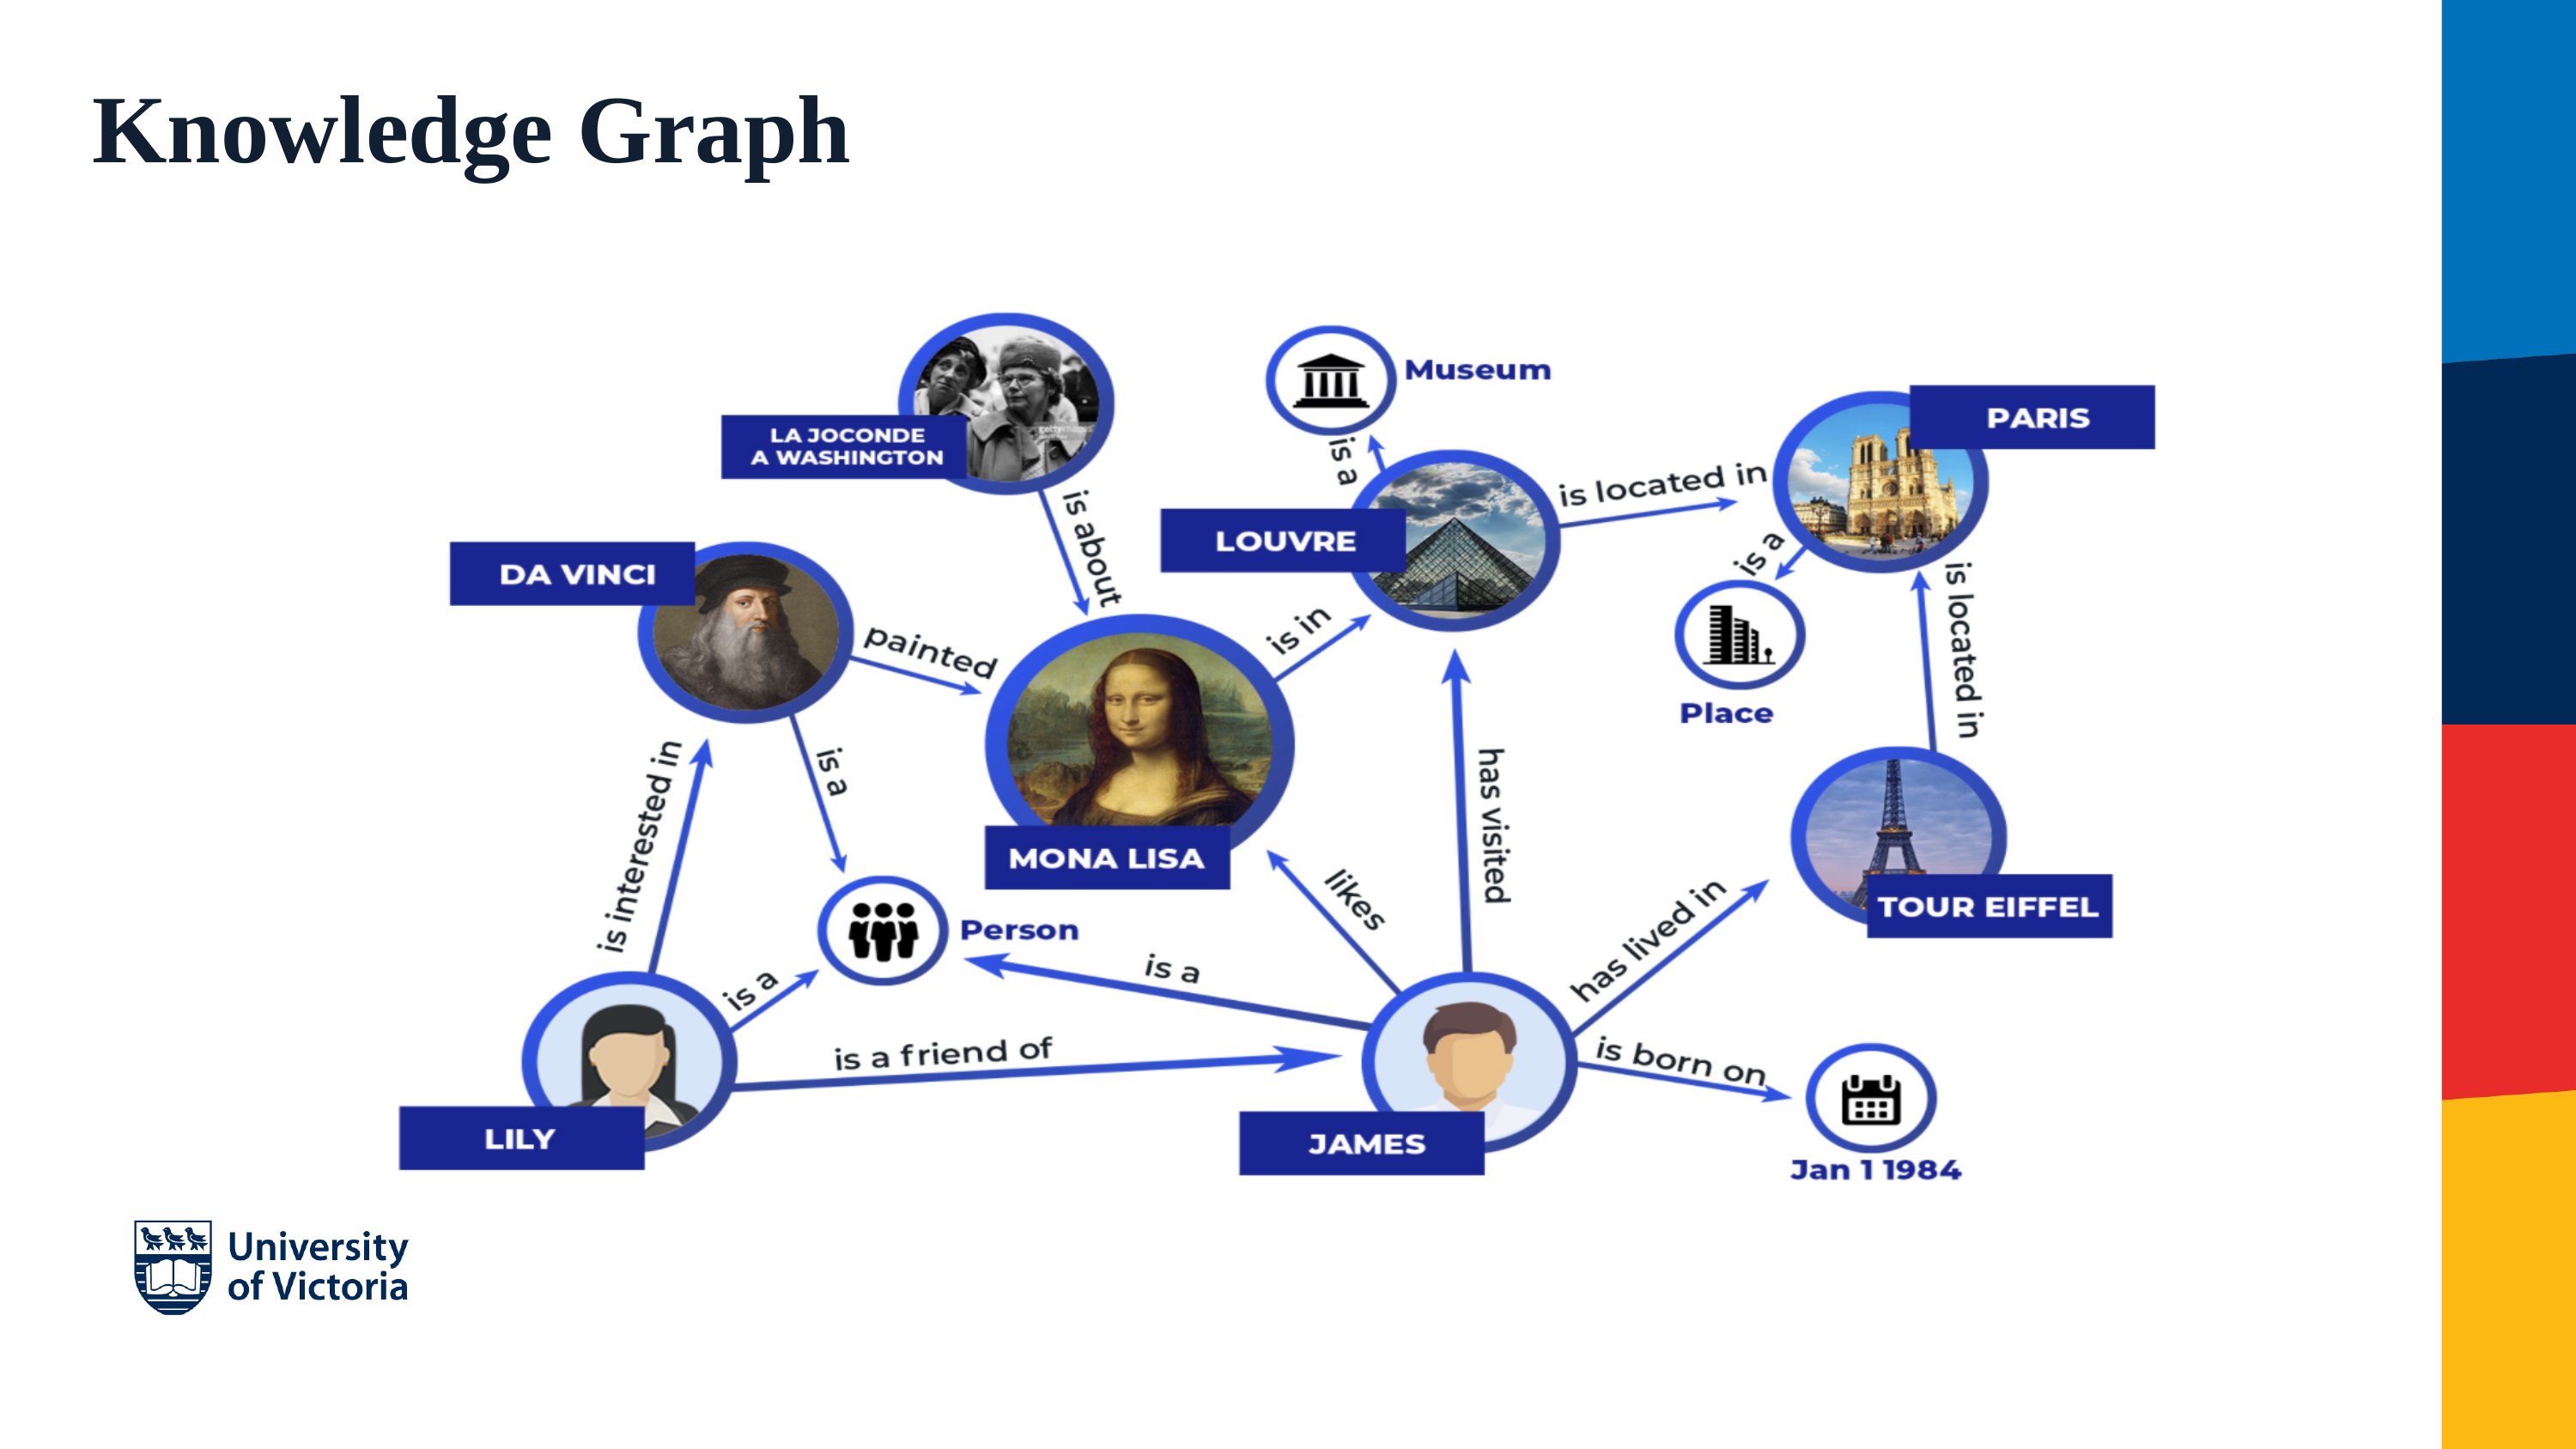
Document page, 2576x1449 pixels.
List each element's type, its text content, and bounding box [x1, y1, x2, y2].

picture [0, 0, 2576, 1449]
title Knowledge Graph [92, 88, 2257, 351]
